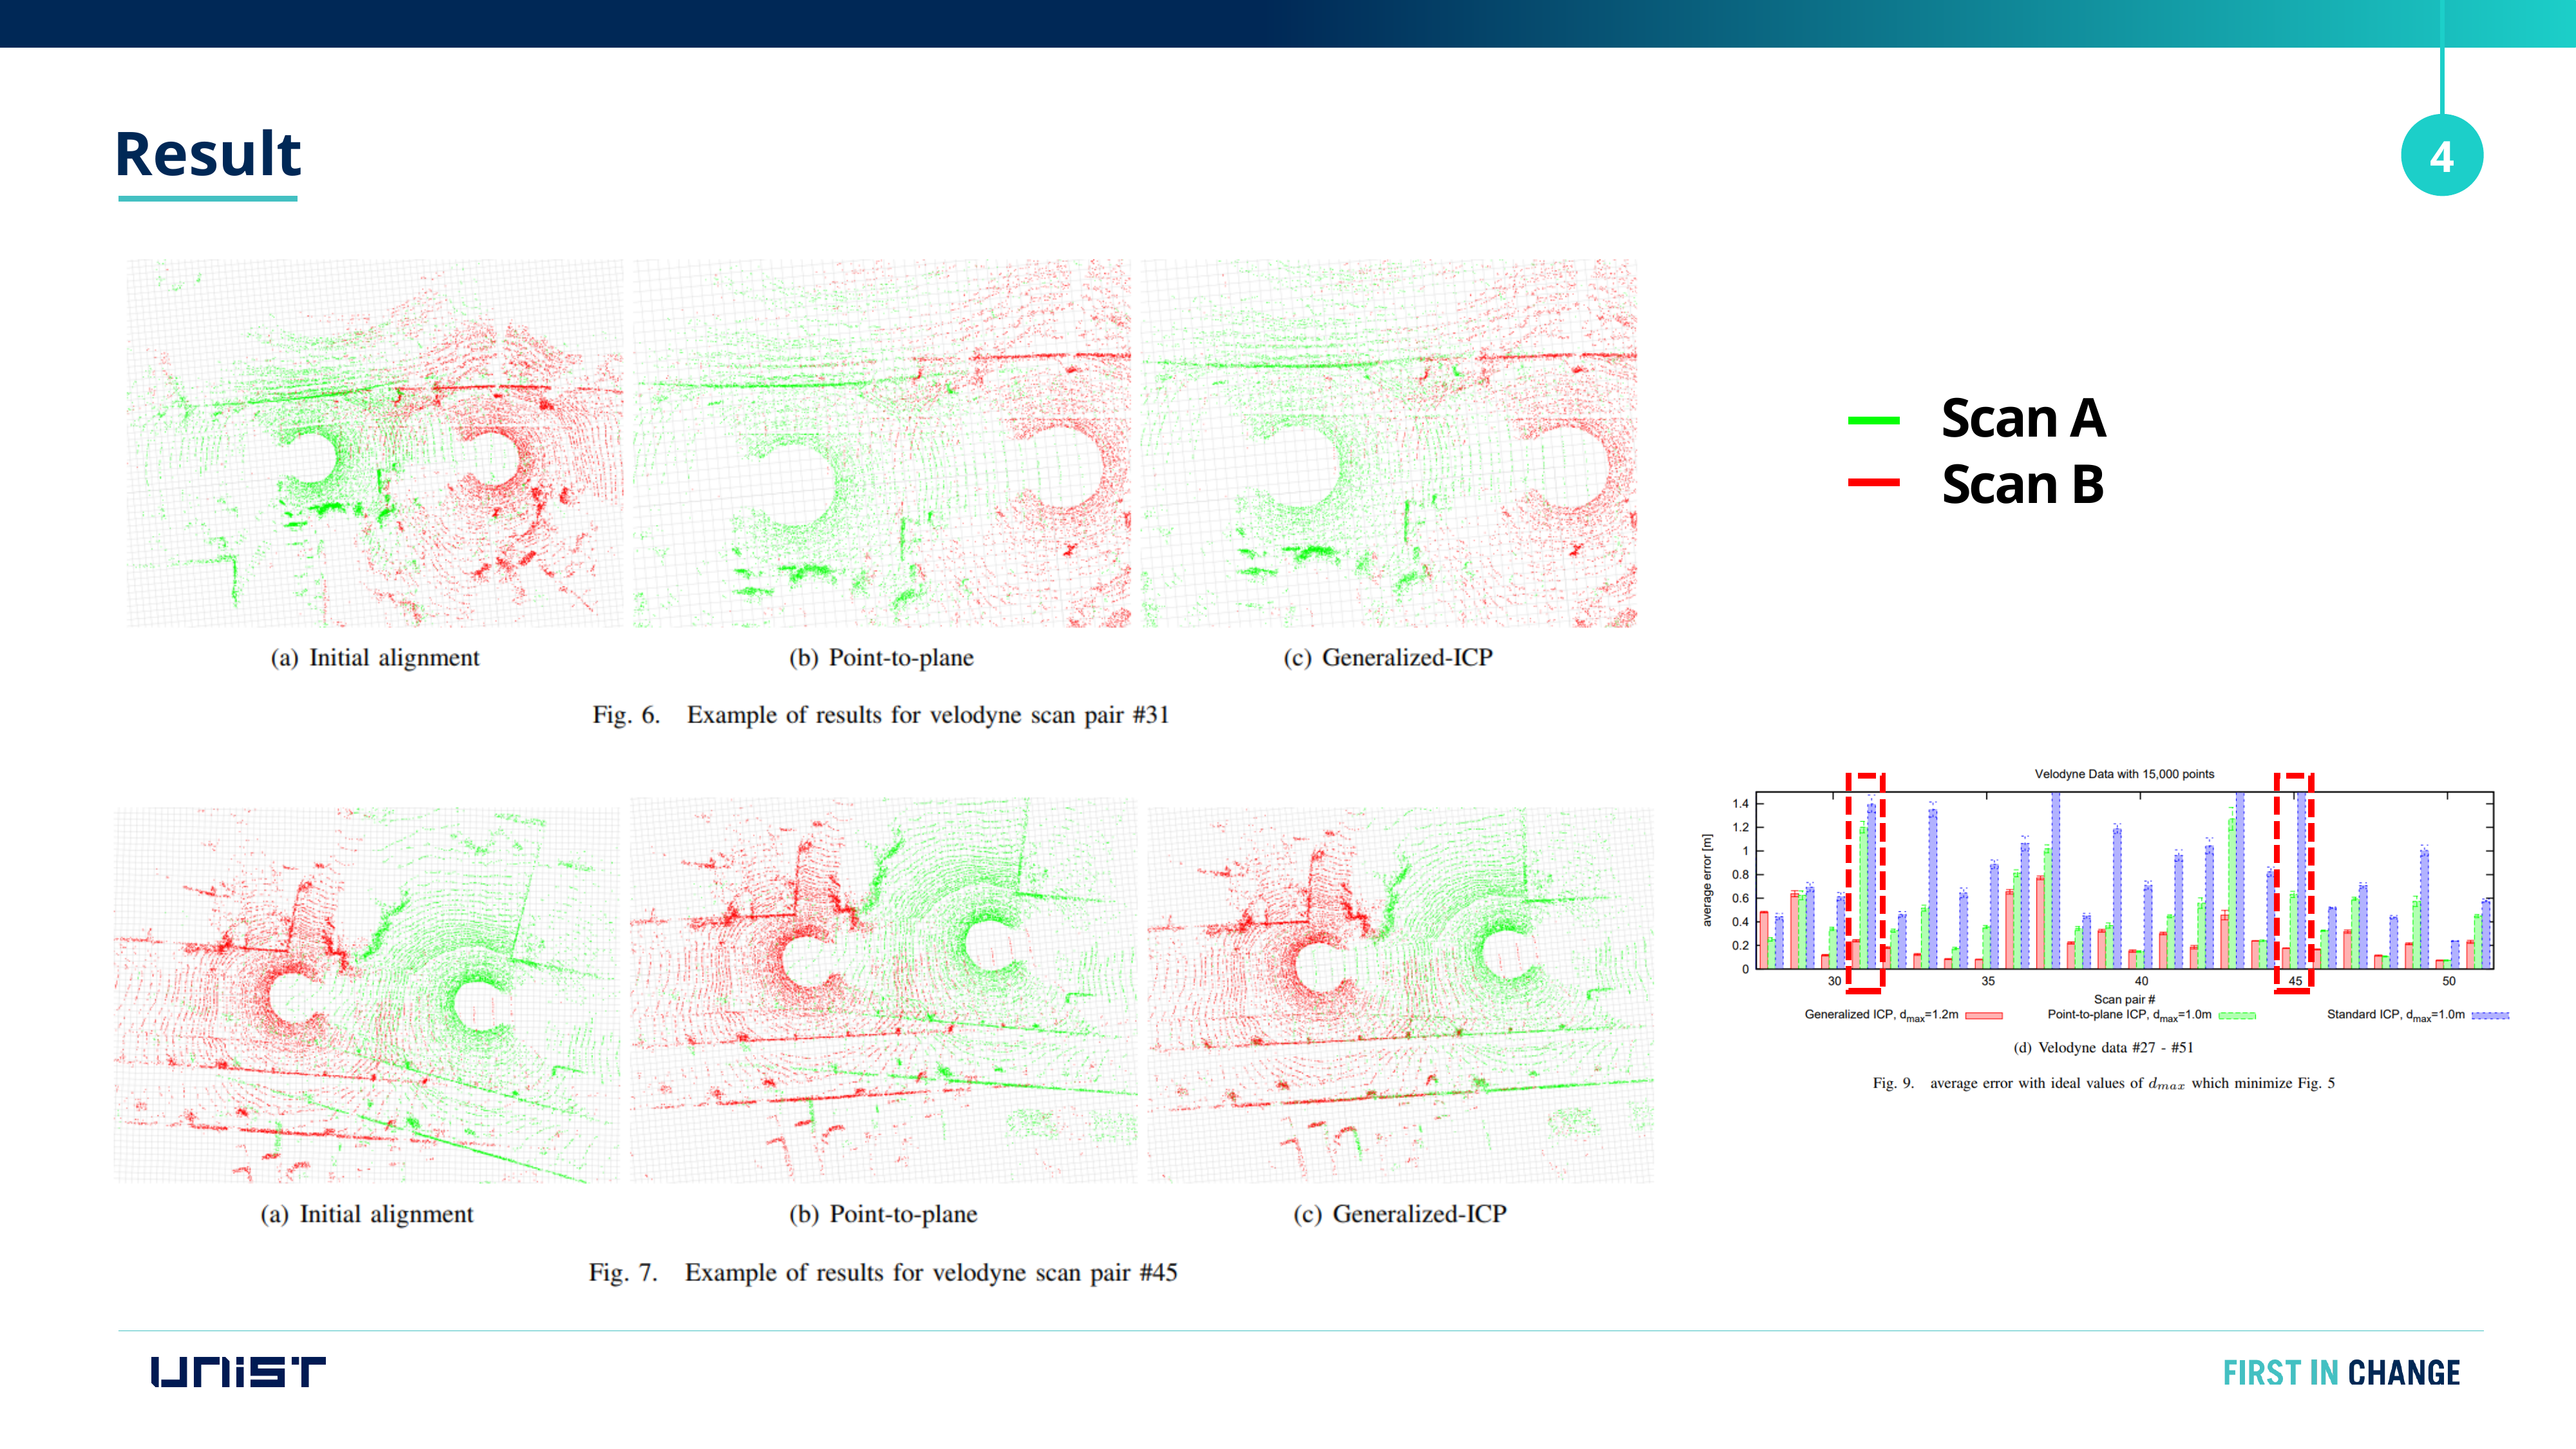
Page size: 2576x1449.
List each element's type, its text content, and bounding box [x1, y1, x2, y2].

picture [99, 791, 1668, 1302]
picture [2224, 1359, 2460, 1385]
text_box Scan A [1899, 378, 2149, 453]
picture [1681, 752, 2525, 1101]
picture [151, 1357, 326, 1387]
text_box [0, 0, 2576, 196]
text_box Scan B [1899, 453, 2149, 519]
picture [99, 238, 1668, 744]
